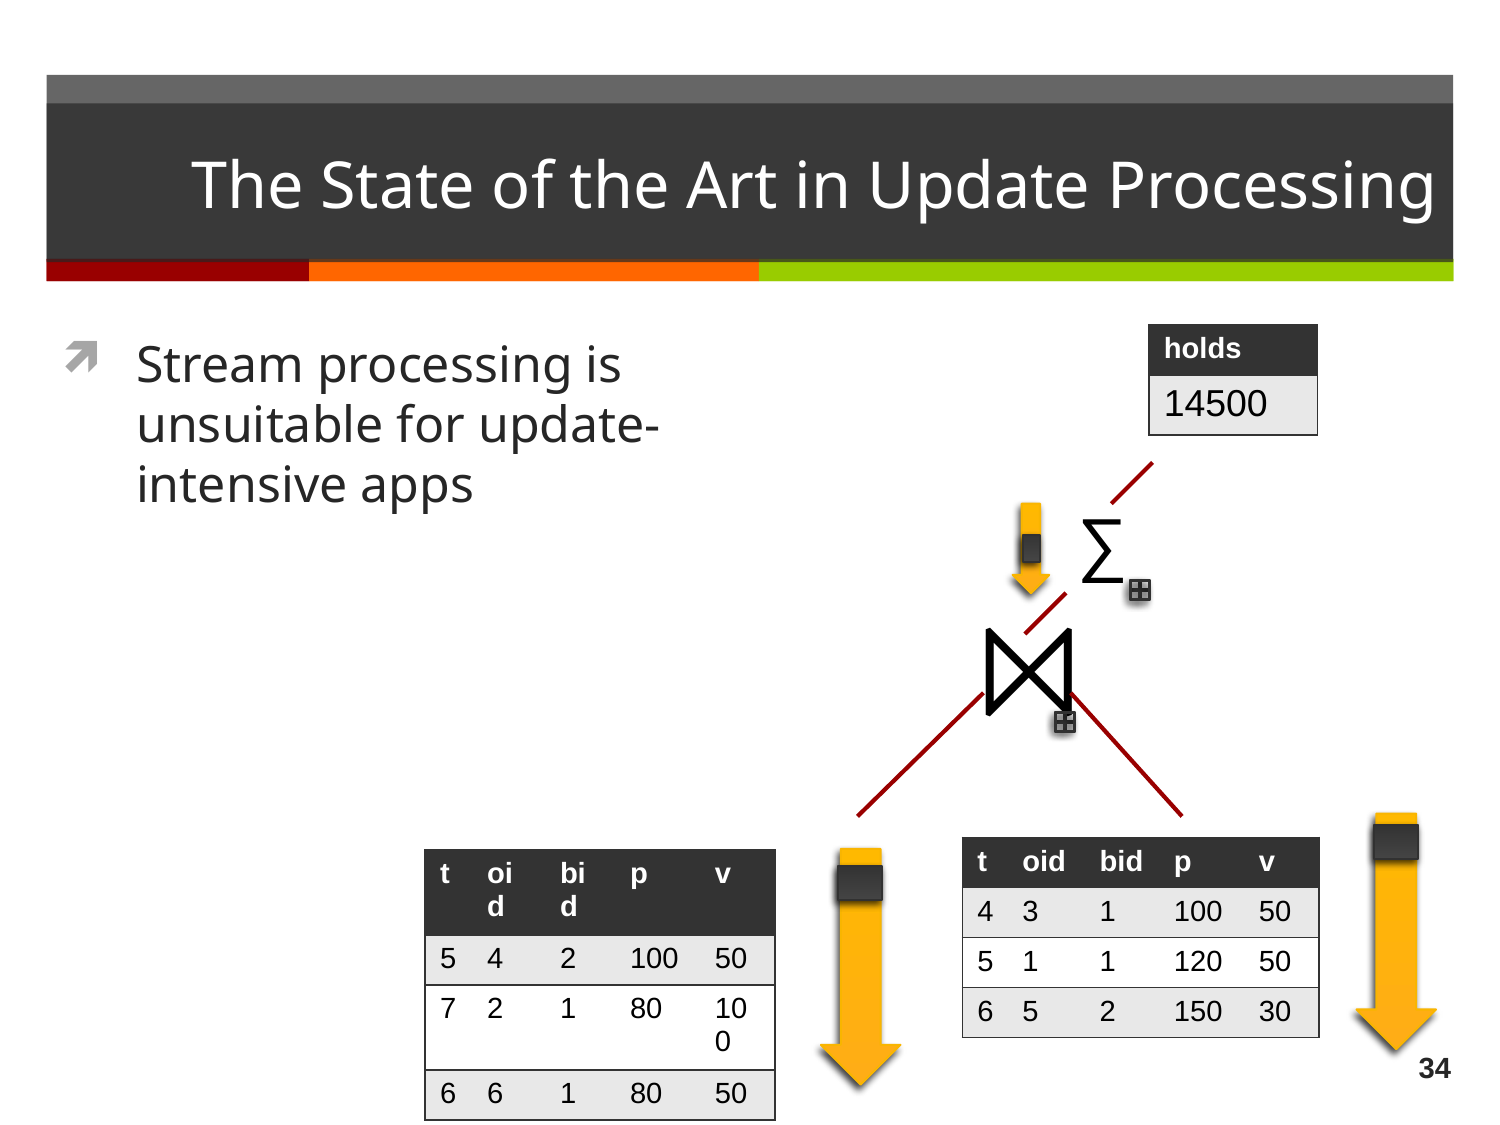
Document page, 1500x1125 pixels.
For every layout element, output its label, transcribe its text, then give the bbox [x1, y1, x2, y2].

table_cell 6 [963, 988, 1007, 1037]
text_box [1063, 698, 1189, 811]
table_cell 6 [426, 1071, 472, 1119]
table_cell 6 [472, 1071, 545, 1119]
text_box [1110, 461, 1153, 505]
table_cell 14500 [1150, 376, 1317, 434]
table_header bid [1084, 838, 1159, 887]
table_cell 2 [545, 936, 615, 984]
table_cell 100 [700, 986, 774, 1069]
table_cell 100 [615, 936, 700, 984]
list Stream processing is unsuitable for update-intensive apps [46, 324, 881, 826]
table_cell 2 [1084, 988, 1159, 1037]
table_cell 4 [963, 888, 1007, 937]
title The State of the Art in Update Processing [46, 103, 1454, 263]
text_box ∑ [1062, 490, 1144, 590]
table_cell 5 [426, 936, 472, 984]
table_header oid [1007, 838, 1084, 887]
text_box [1054, 711, 1076, 733]
table_cell 1 [545, 1071, 615, 1119]
table_cell 1 [1084, 938, 1159, 987]
text_box ⨝ [965, 589, 1093, 740]
table_header t [963, 838, 1007, 887]
table_cell 1 [1084, 888, 1159, 937]
table_header p [615, 851, 700, 934]
table_cell 80 [615, 986, 700, 1069]
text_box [1129, 579, 1151, 601]
text_box [837, 865, 883, 901]
text_box [1373, 824, 1419, 860]
table_cell 7 [426, 986, 472, 1069]
text_box [820, 910, 902, 1086]
table_header v [1244, 838, 1318, 887]
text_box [1024, 592, 1067, 635]
table_cell 1 [545, 986, 615, 1069]
table_header p [1159, 838, 1244, 887]
table_header bid [545, 851, 615, 934]
text_box [1355, 869, 1437, 1050]
table_cell 80 [615, 1071, 700, 1119]
table_cell 50 [700, 1071, 774, 1119]
table_cell 1 [1007, 938, 1084, 987]
table_cell 5 [1007, 988, 1084, 1037]
table_cell 2 [472, 986, 545, 1069]
text_box [839, 847, 882, 864]
table_header t [426, 851, 472, 934]
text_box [1012, 503, 1050, 594]
table_cell 3 [1007, 888, 1084, 937]
table_cell 100 [1159, 888, 1244, 937]
table_cell 30 [1244, 988, 1318, 1037]
text_box [1375, 812, 1418, 823]
table_cell 50 [1244, 888, 1318, 937]
table_cell 150 [1159, 988, 1244, 1037]
table_header v [700, 851, 774, 934]
table_cell 4 [472, 936, 545, 984]
table_header oid [472, 851, 545, 934]
table_header holds [1150, 326, 1317, 374]
table_cell 50 [700, 936, 774, 984]
table_cell 120 [1159, 938, 1244, 987]
table_cell 50 [1244, 938, 1318, 987]
table_cell 5 [963, 938, 1007, 987]
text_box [856, 692, 984, 817]
